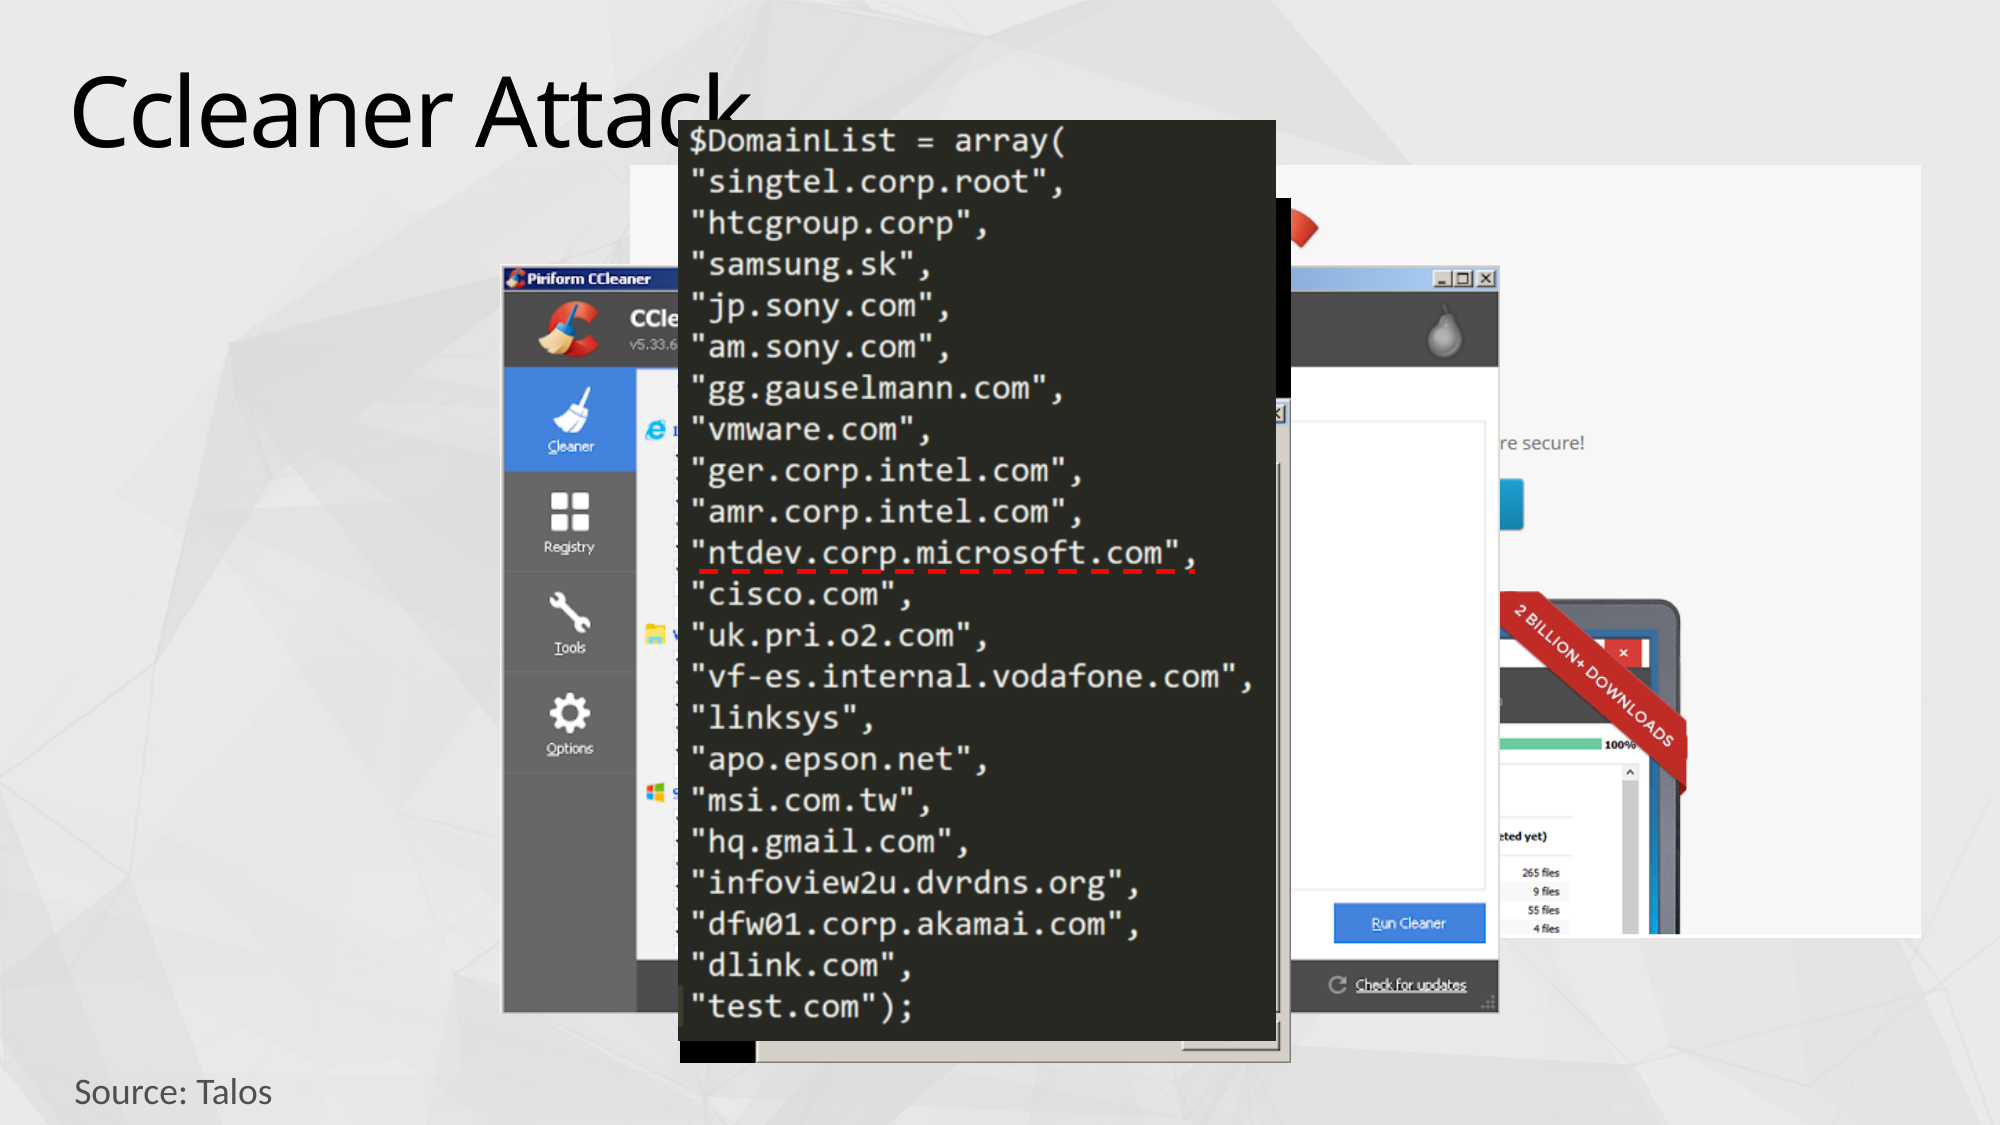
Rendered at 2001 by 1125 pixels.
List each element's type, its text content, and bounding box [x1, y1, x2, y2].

title Ccleaner Attack [44, 47, 1957, 196]
picture [0, 0, 2000, 1125]
text_box Source: Talos [59, 1060, 297, 1120]
